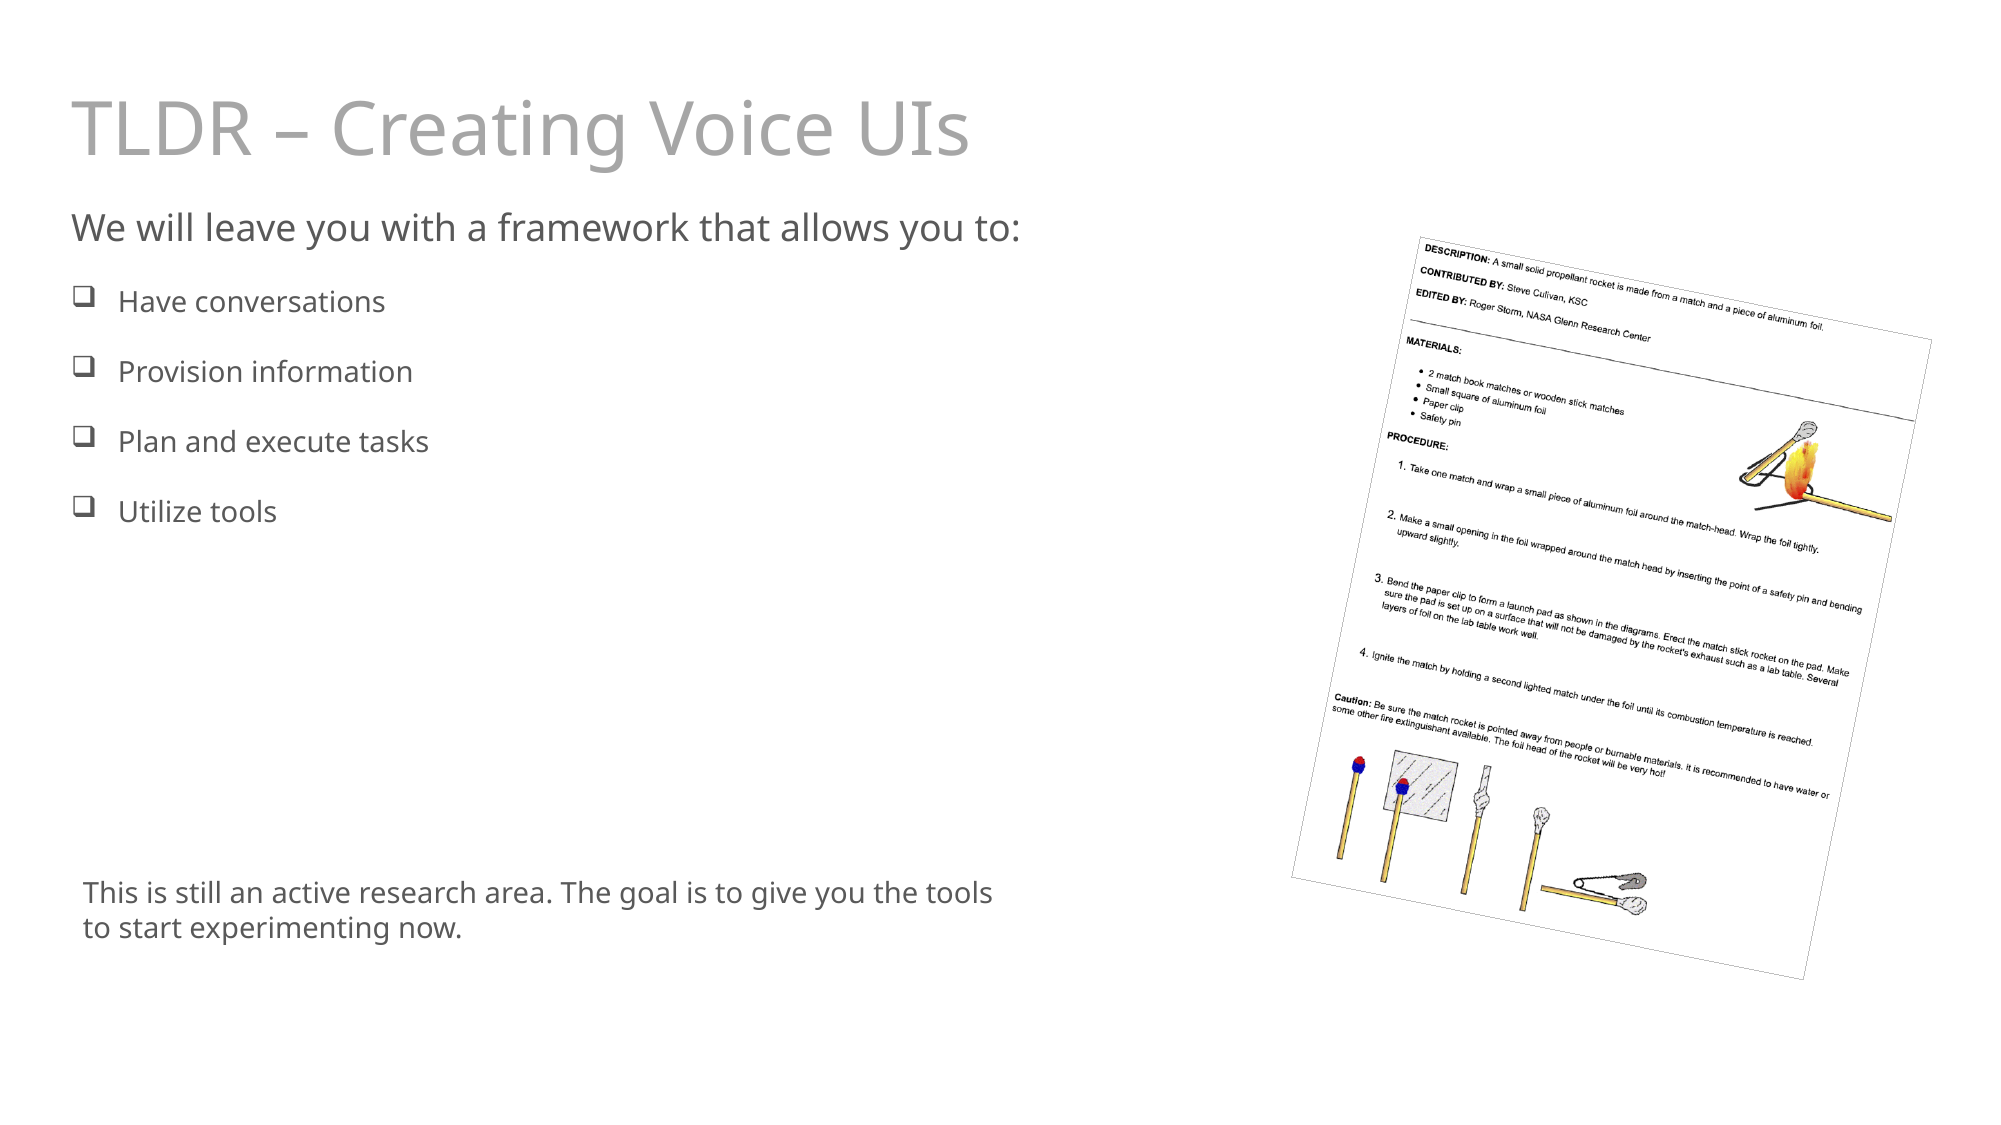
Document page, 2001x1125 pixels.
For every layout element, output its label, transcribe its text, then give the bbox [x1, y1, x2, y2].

title TLDR – Creating Voice UIs [56, 19, 1782, 237]
picture [1293, 238, 1931, 979]
text_box This is still an active research area. The goal is to give you the tools to start experimenting now. [68, 866, 1026, 987]
text_box We will leave you with a framework that allows you to: Have conversations Provision information Plan and execute tasks Utilize tools [56, 196, 1161, 646]
